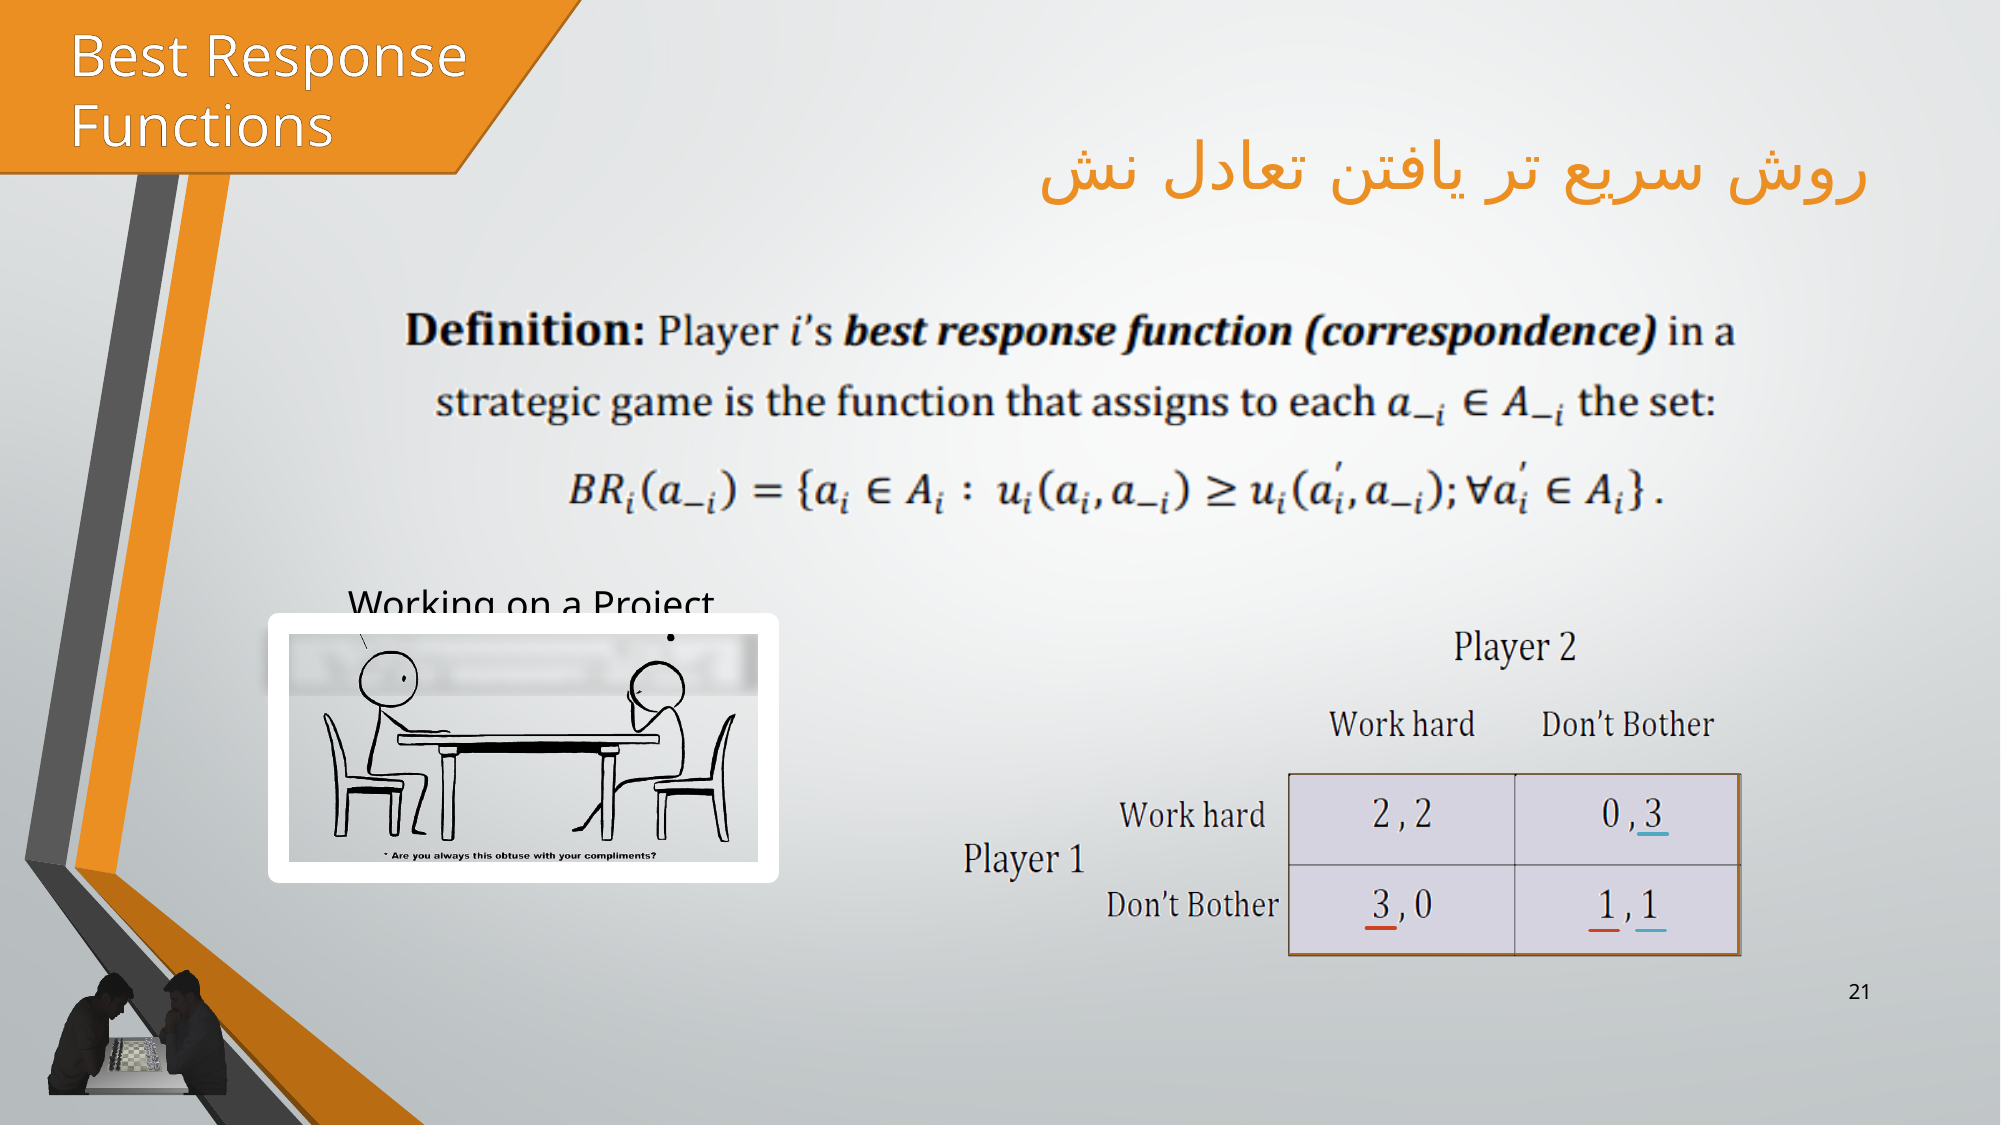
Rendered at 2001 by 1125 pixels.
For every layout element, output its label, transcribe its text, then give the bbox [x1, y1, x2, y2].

title روش سریع تر یافتن تعادل نش [1022, 112, 1887, 215]
text_box [0, 0, 582, 175]
text_box Best Response Functions [54, 10, 484, 166]
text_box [288, 573, 759, 863]
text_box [915, 573, 1770, 992]
slide_number 21 [1796, 962, 1887, 1023]
picture [34, 969, 241, 1096]
picture [364, 268, 1795, 566]
